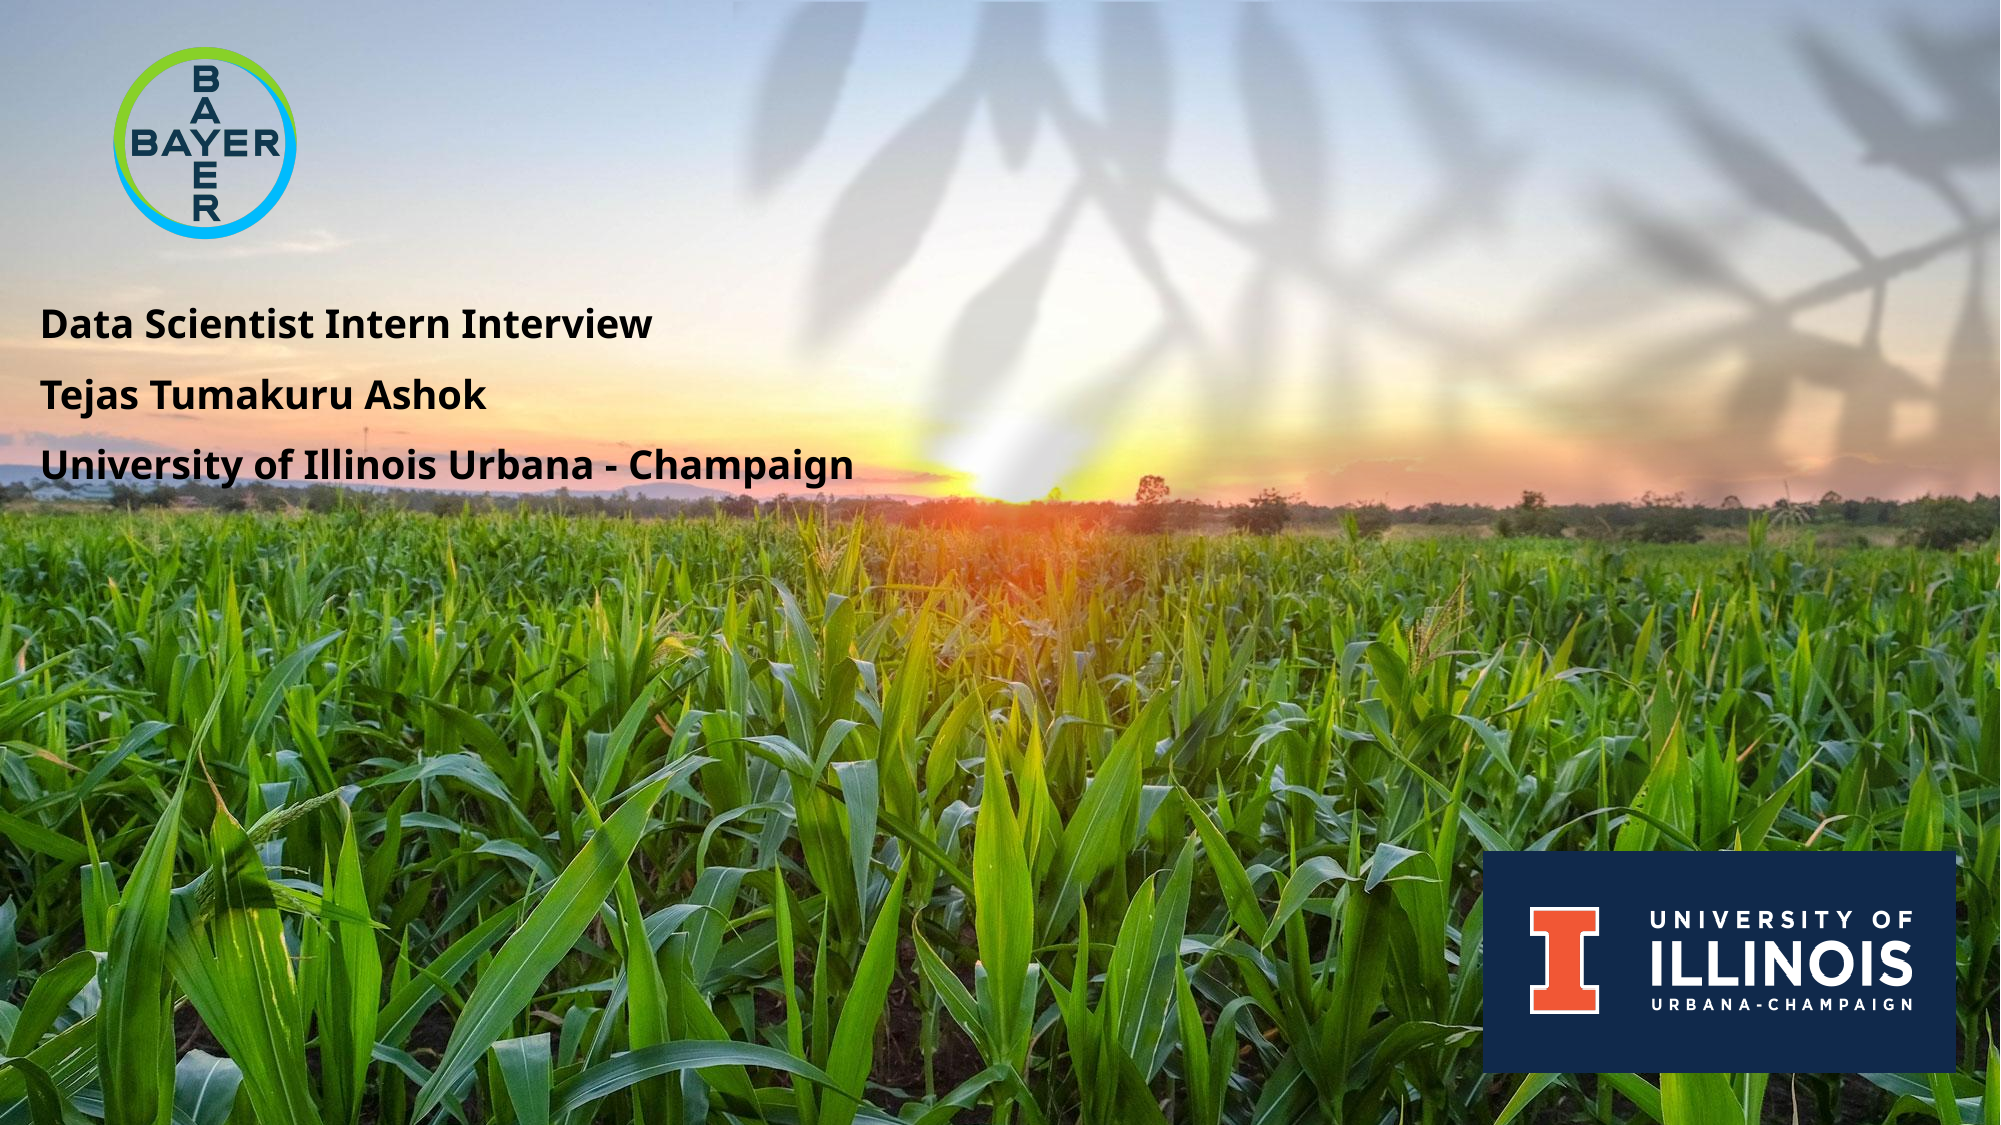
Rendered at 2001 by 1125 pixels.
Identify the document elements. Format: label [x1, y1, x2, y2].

picture [0, 0, 732, 1125]
picture [1483, 851, 1956, 1073]
text_box [732, 0, 2000, 1125]
